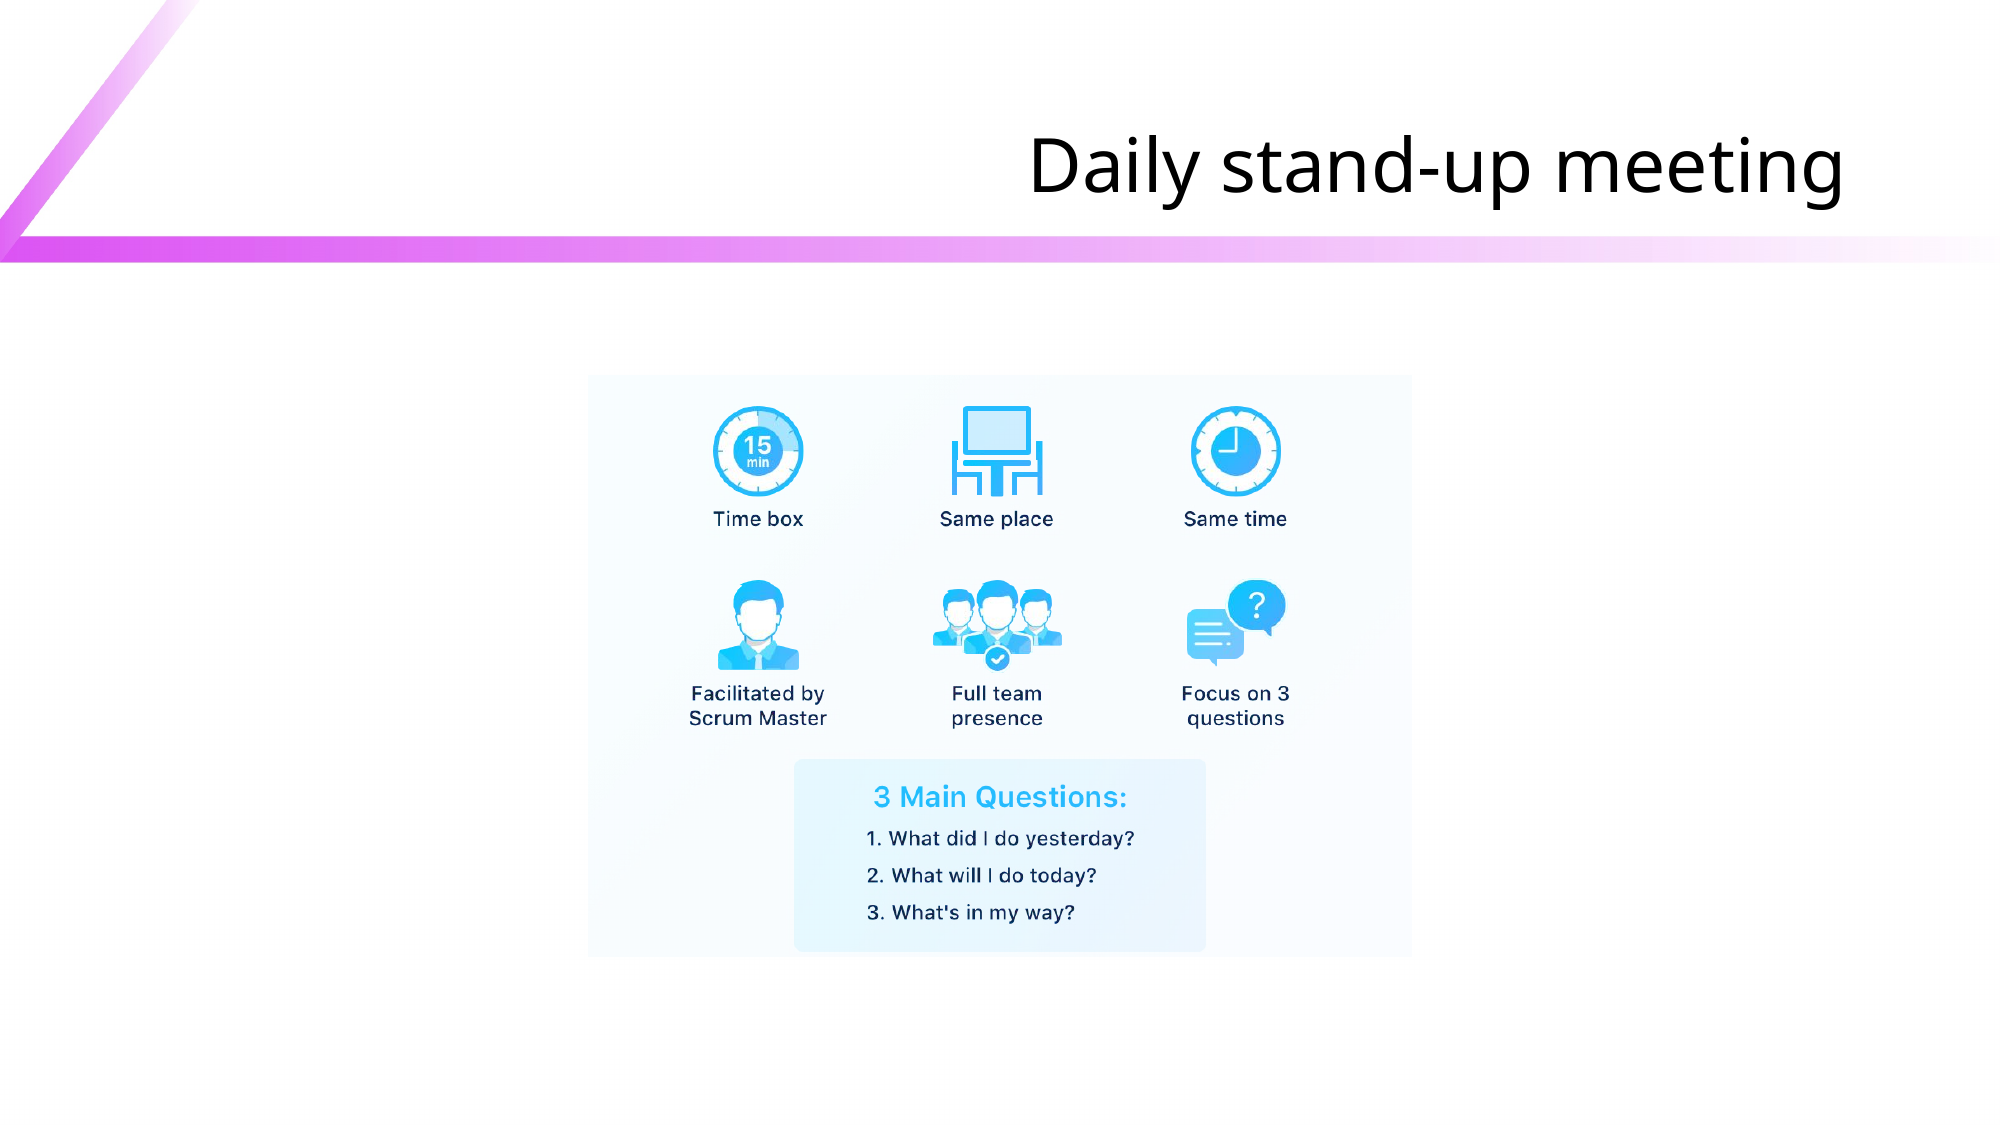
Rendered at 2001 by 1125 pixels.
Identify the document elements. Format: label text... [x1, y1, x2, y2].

title Daily stand-up meeting [137, 59, 1863, 278]
picture [0, 0, 2000, 1125]
